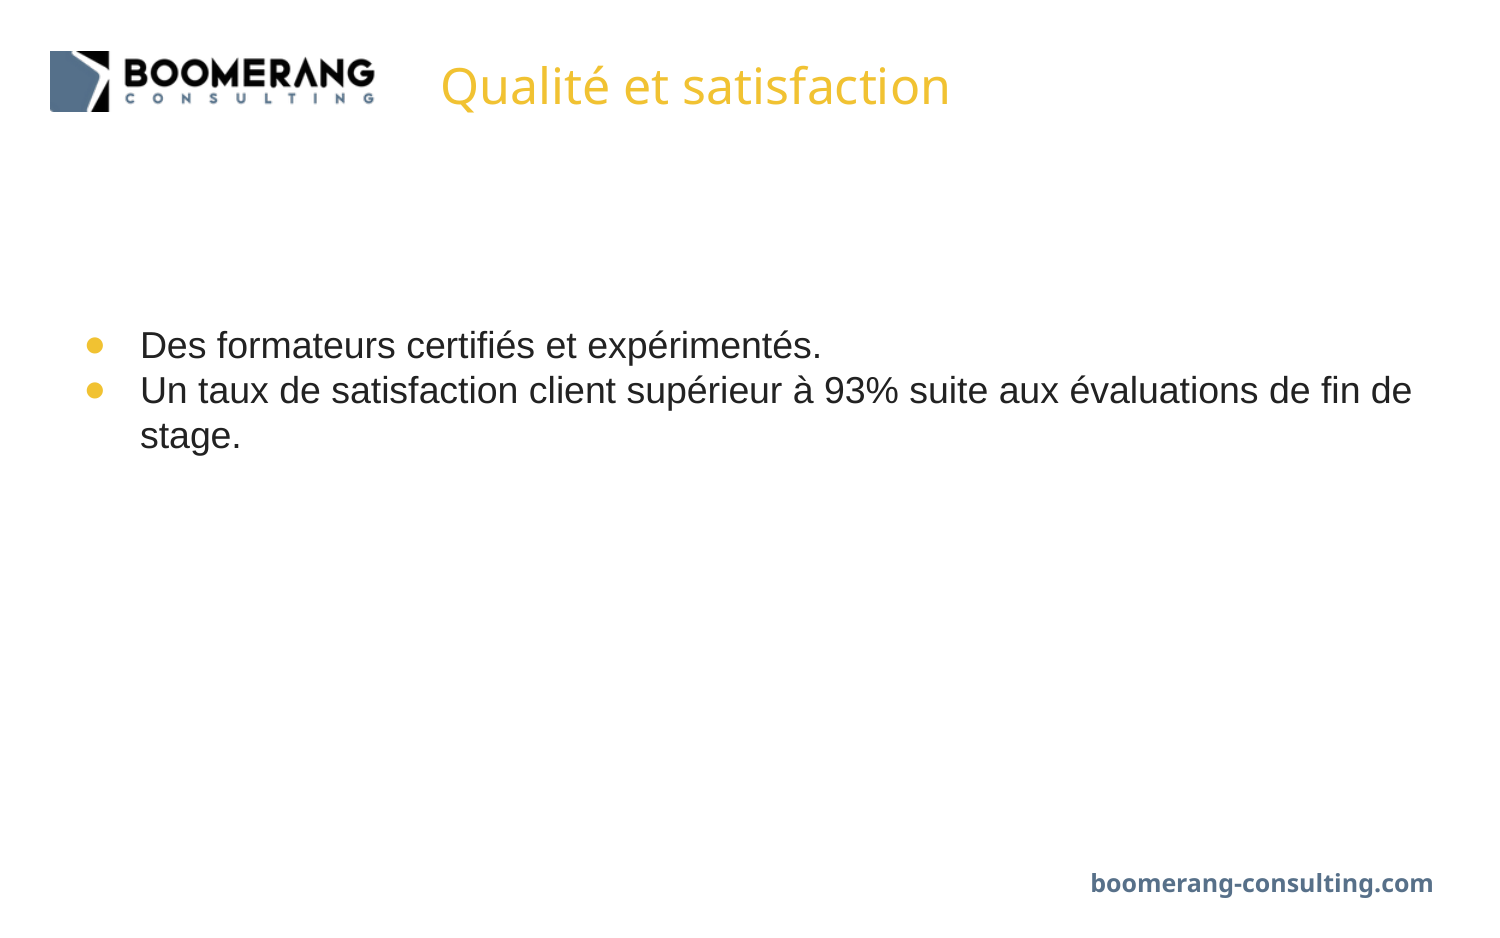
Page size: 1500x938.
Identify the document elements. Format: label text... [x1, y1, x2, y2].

list Des formateurs certifiés et expérimentés. Un taux de satisfaction client supérieur à 93% suite aux évaluations de fin de stage. [49, 268, 1451, 859]
title Qualité et satisfaction [425, 45, 1451, 124]
picture [50, 51, 389, 112]
